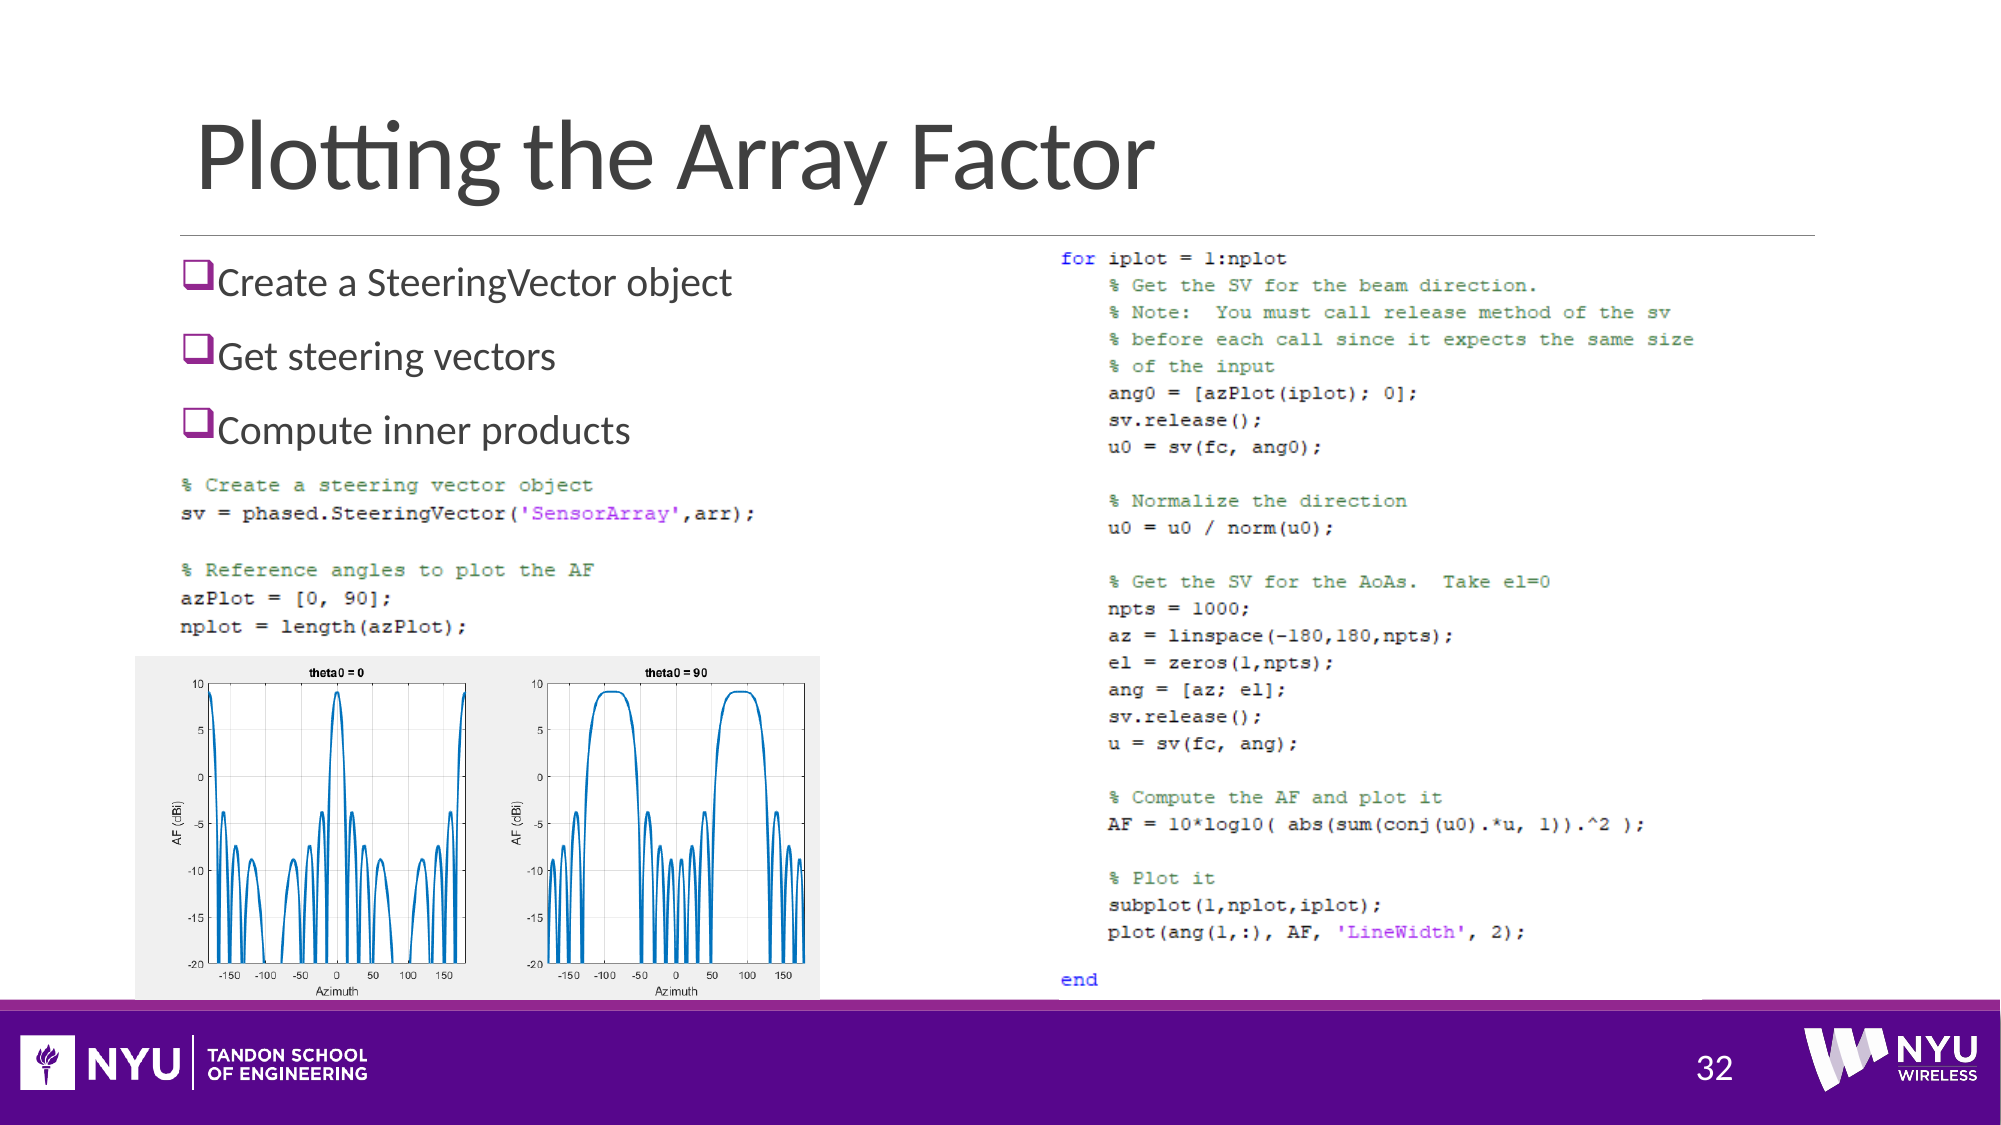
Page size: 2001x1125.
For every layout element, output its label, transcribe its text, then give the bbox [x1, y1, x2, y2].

picture [1058, 248, 1766, 948]
picture [134, 460, 821, 1000]
list Create a SteeringVector object Get steering vectors Compute inner products [180, 252, 1830, 963]
picture [1058, 962, 1703, 1000]
slide_number 32 [1533, 1035, 1749, 1096]
title Plotting the Array Factor [180, 47, 1830, 218]
